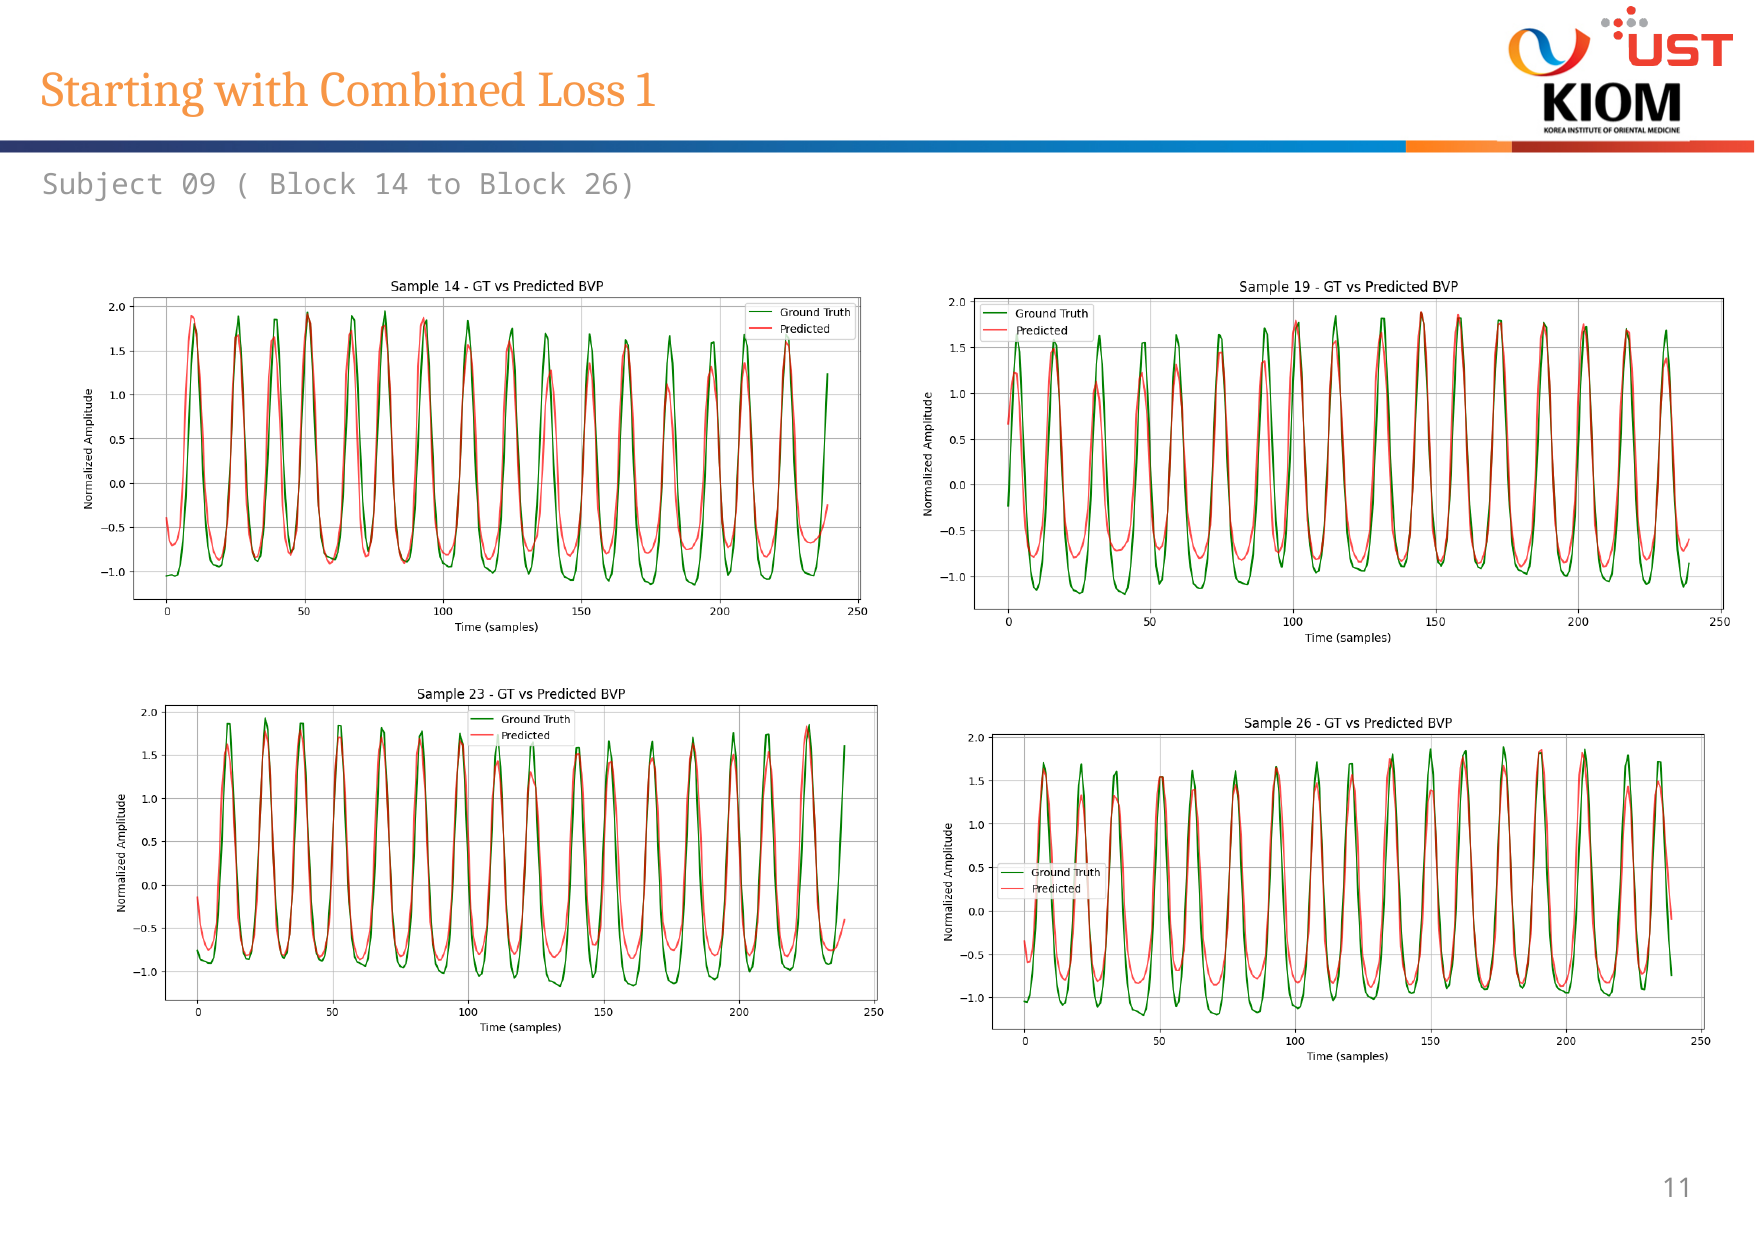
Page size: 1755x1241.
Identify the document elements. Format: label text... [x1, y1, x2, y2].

text_box 10 [1300, 1155, 1710, 1222]
picture [0, 0, 1755, 1241]
text_box Starting with Combined Loss 1 [26, 18, 1393, 124]
text_box Subject 09 ( Block 14 to Block 26) [26, 157, 924, 208]
